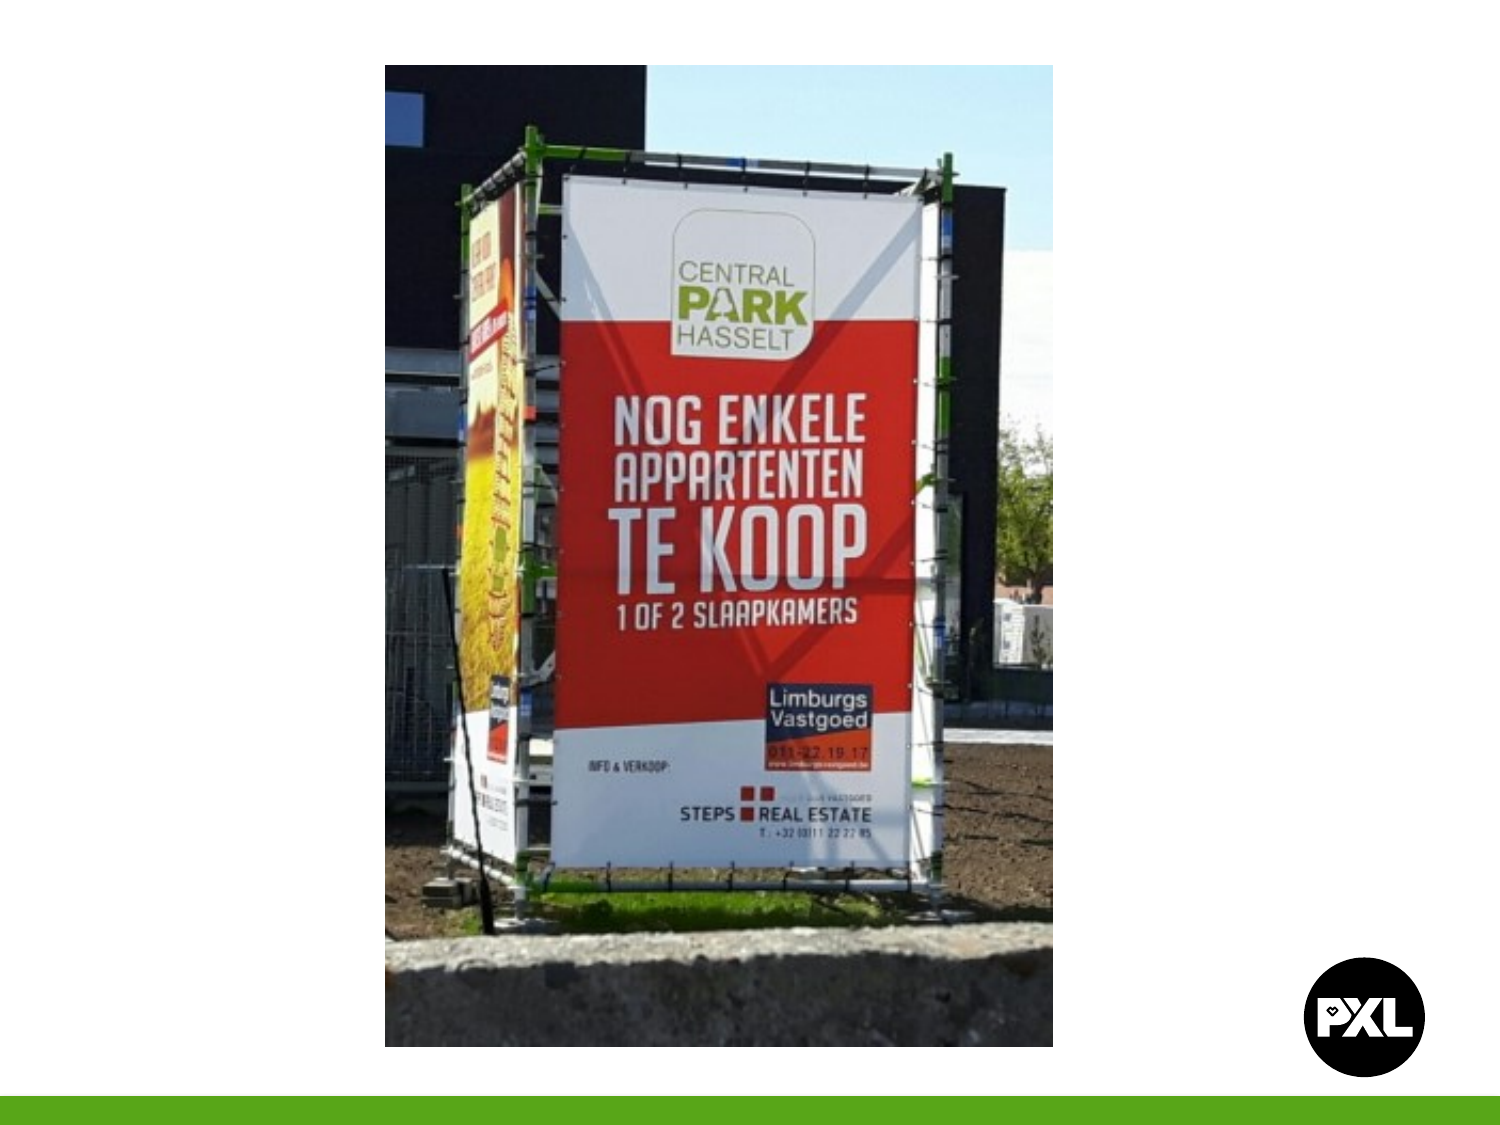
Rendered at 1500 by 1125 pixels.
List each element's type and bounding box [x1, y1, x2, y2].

list [385, 65, 1053, 1047]
